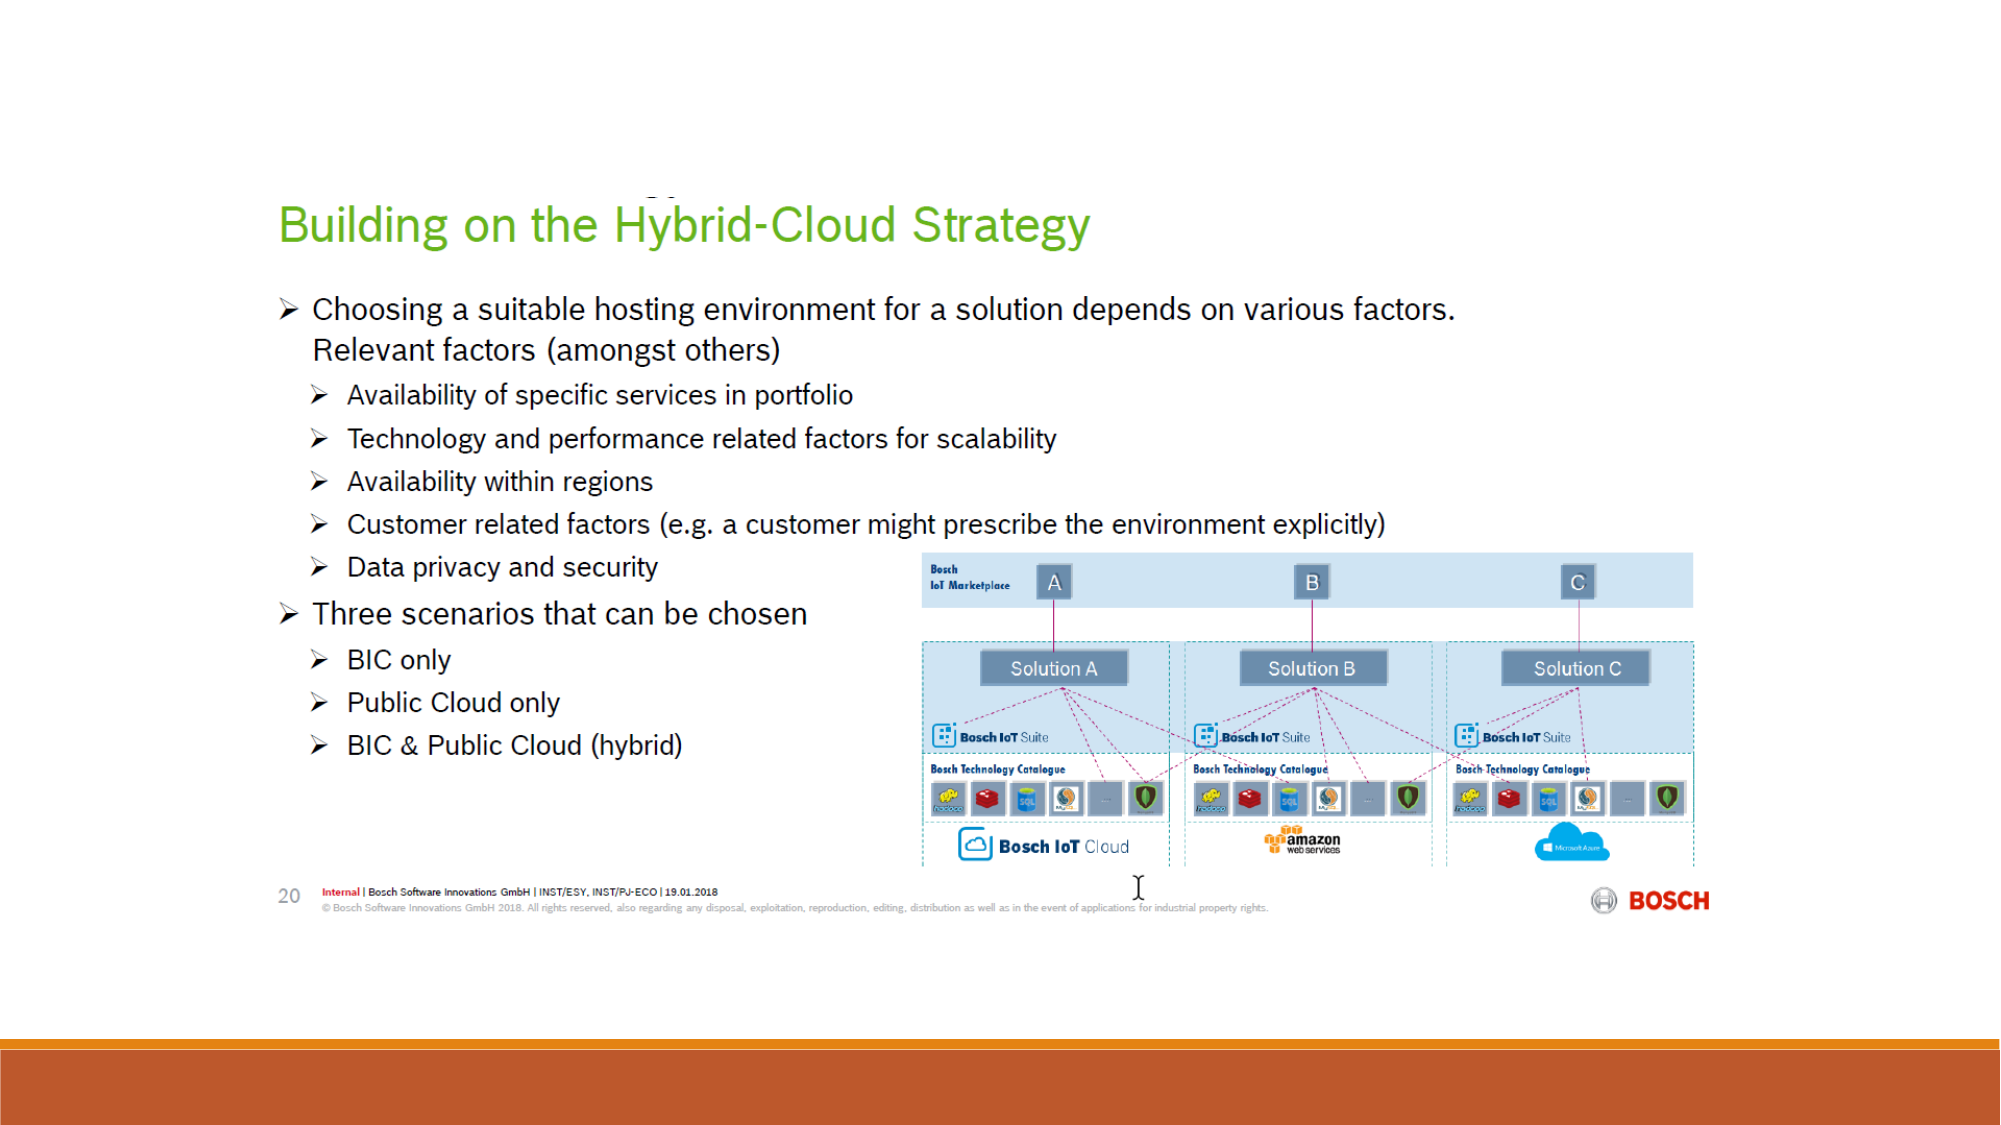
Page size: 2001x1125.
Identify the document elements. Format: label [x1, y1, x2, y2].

picture [264, 196, 1736, 929]
